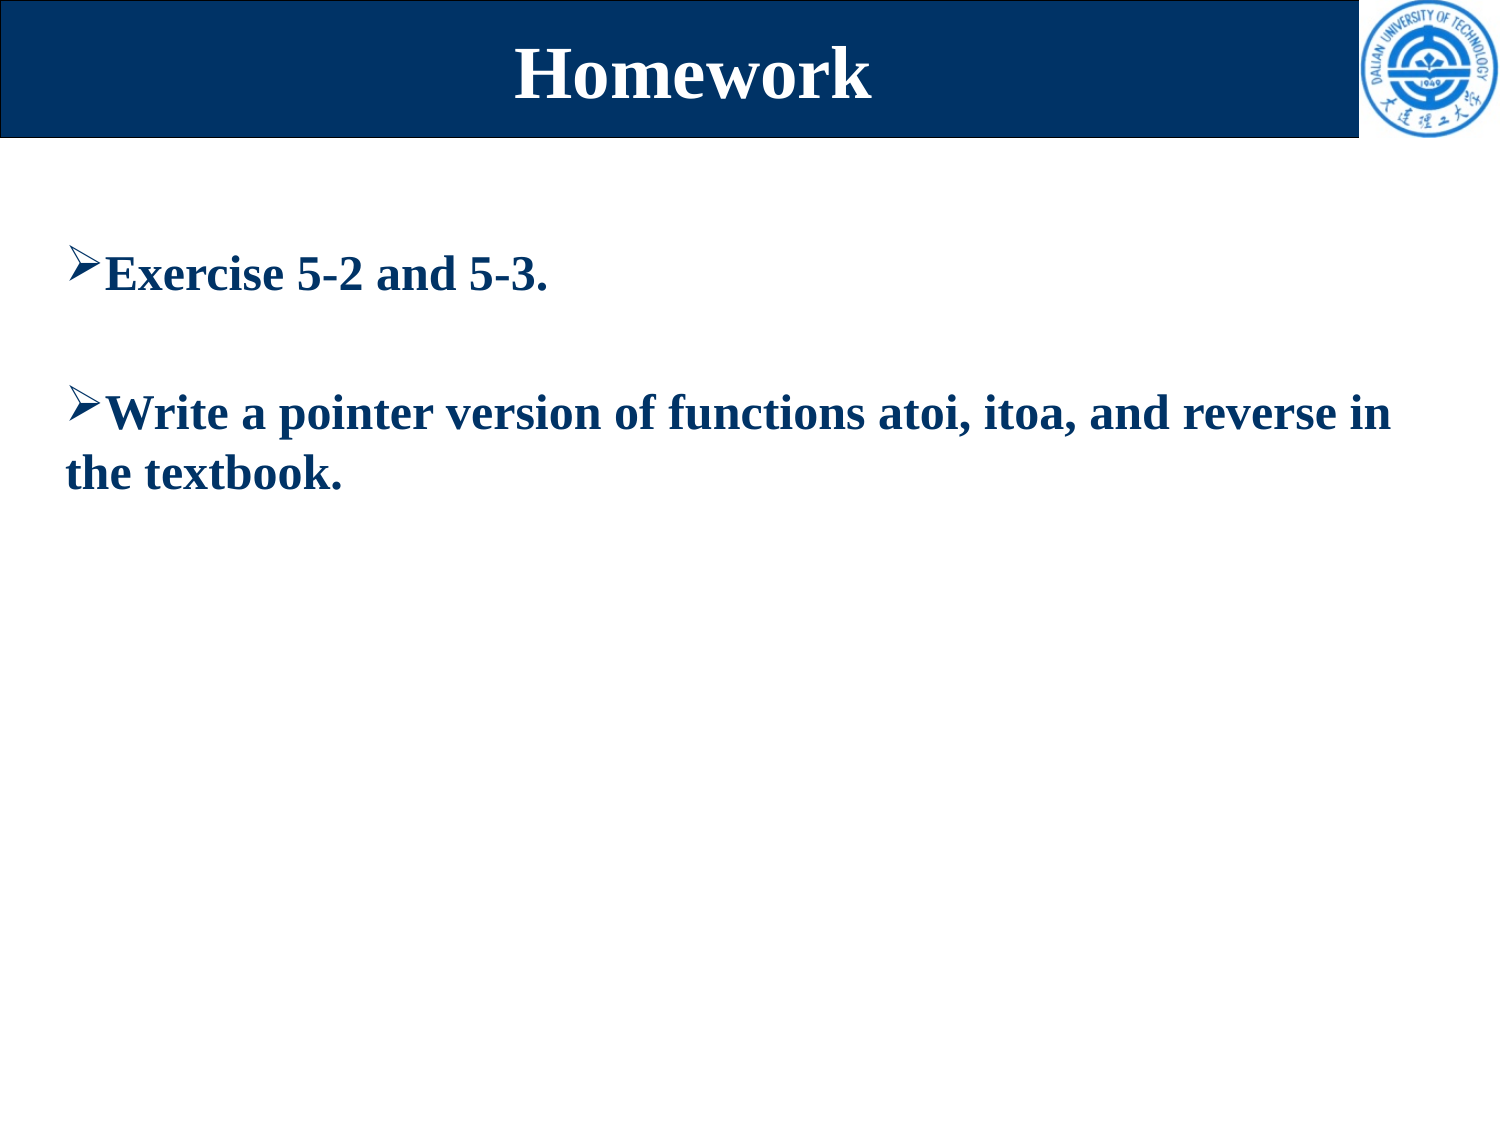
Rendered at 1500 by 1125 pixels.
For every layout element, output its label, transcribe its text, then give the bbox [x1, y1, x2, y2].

list Exercise 5-2 and 5-3. Write a pointer version of functions atoi, itoa, and reverse in the textbook. [50, 162, 1463, 1088]
picture [1359, 0, 1500, 138]
title Homework [37, 12, 1350, 125]
